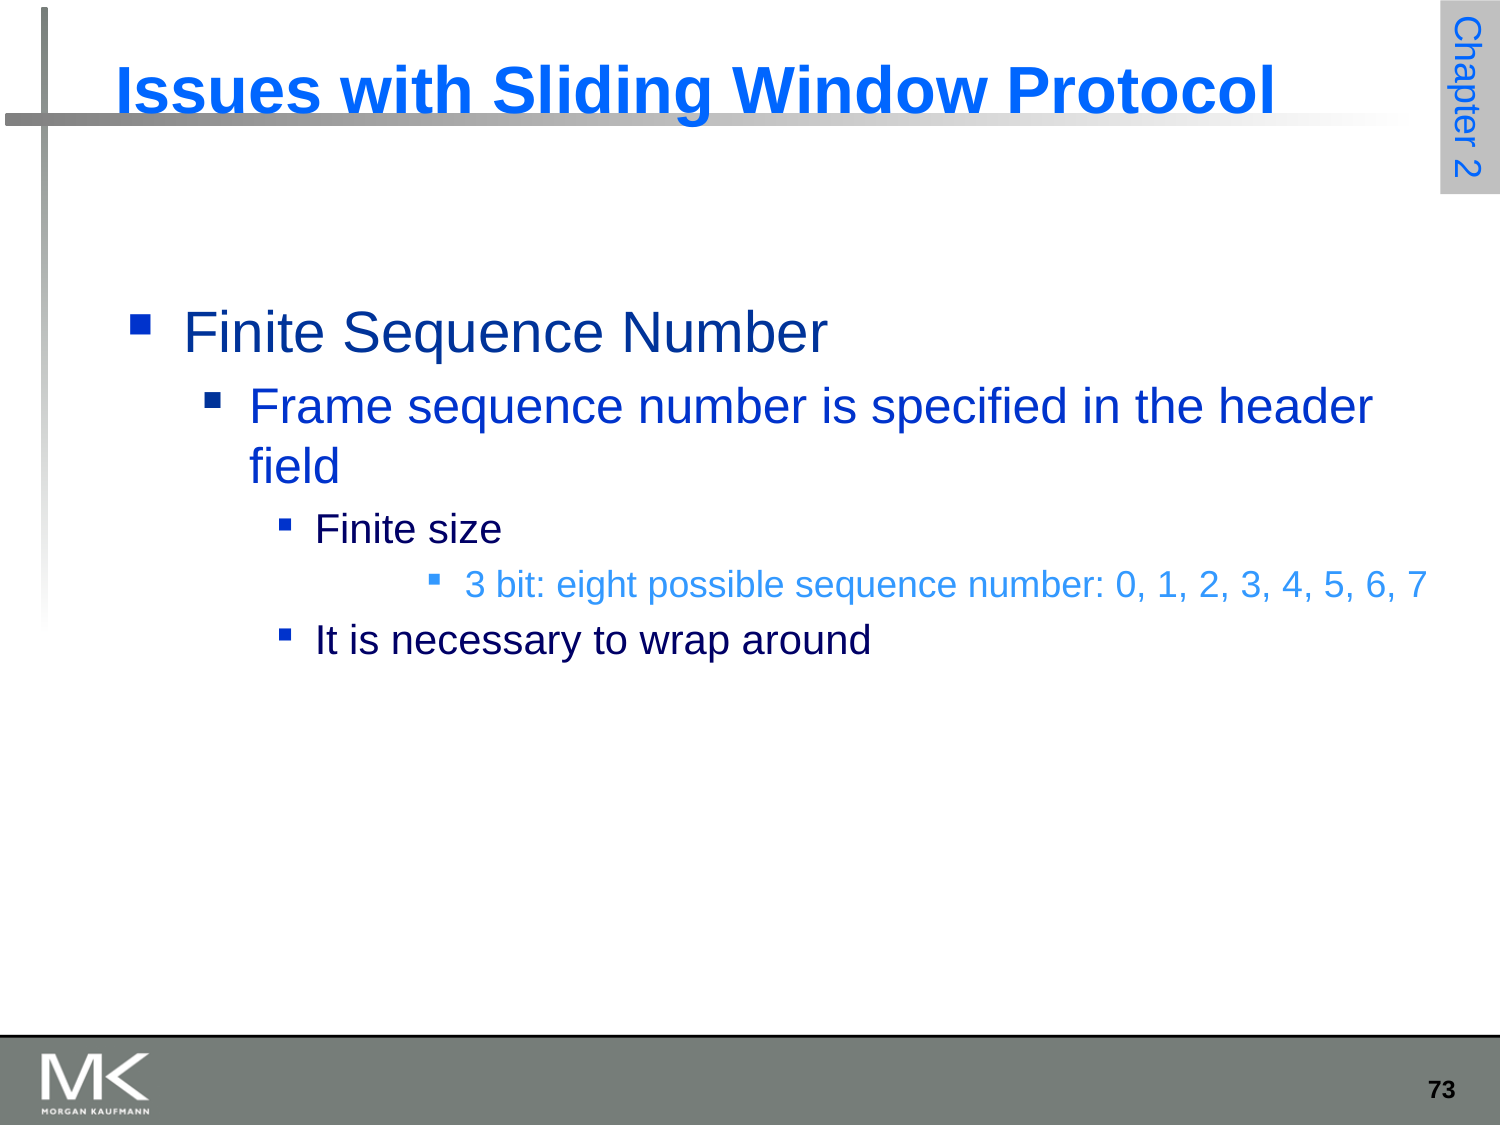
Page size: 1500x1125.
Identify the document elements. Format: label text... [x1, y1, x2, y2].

picture [29, 1046, 160, 1123]
title Issues with Sliding Window Protocol [100, 38, 1459, 135]
list Finite Sequence Number Frame sequence number is specified in the header field Finite size 3 bit: eight possible sequence number: 0, 1, 2, 3, 4, 5, 6, 7 It is necessary to wrap around [112, 184, 1469, 1024]
